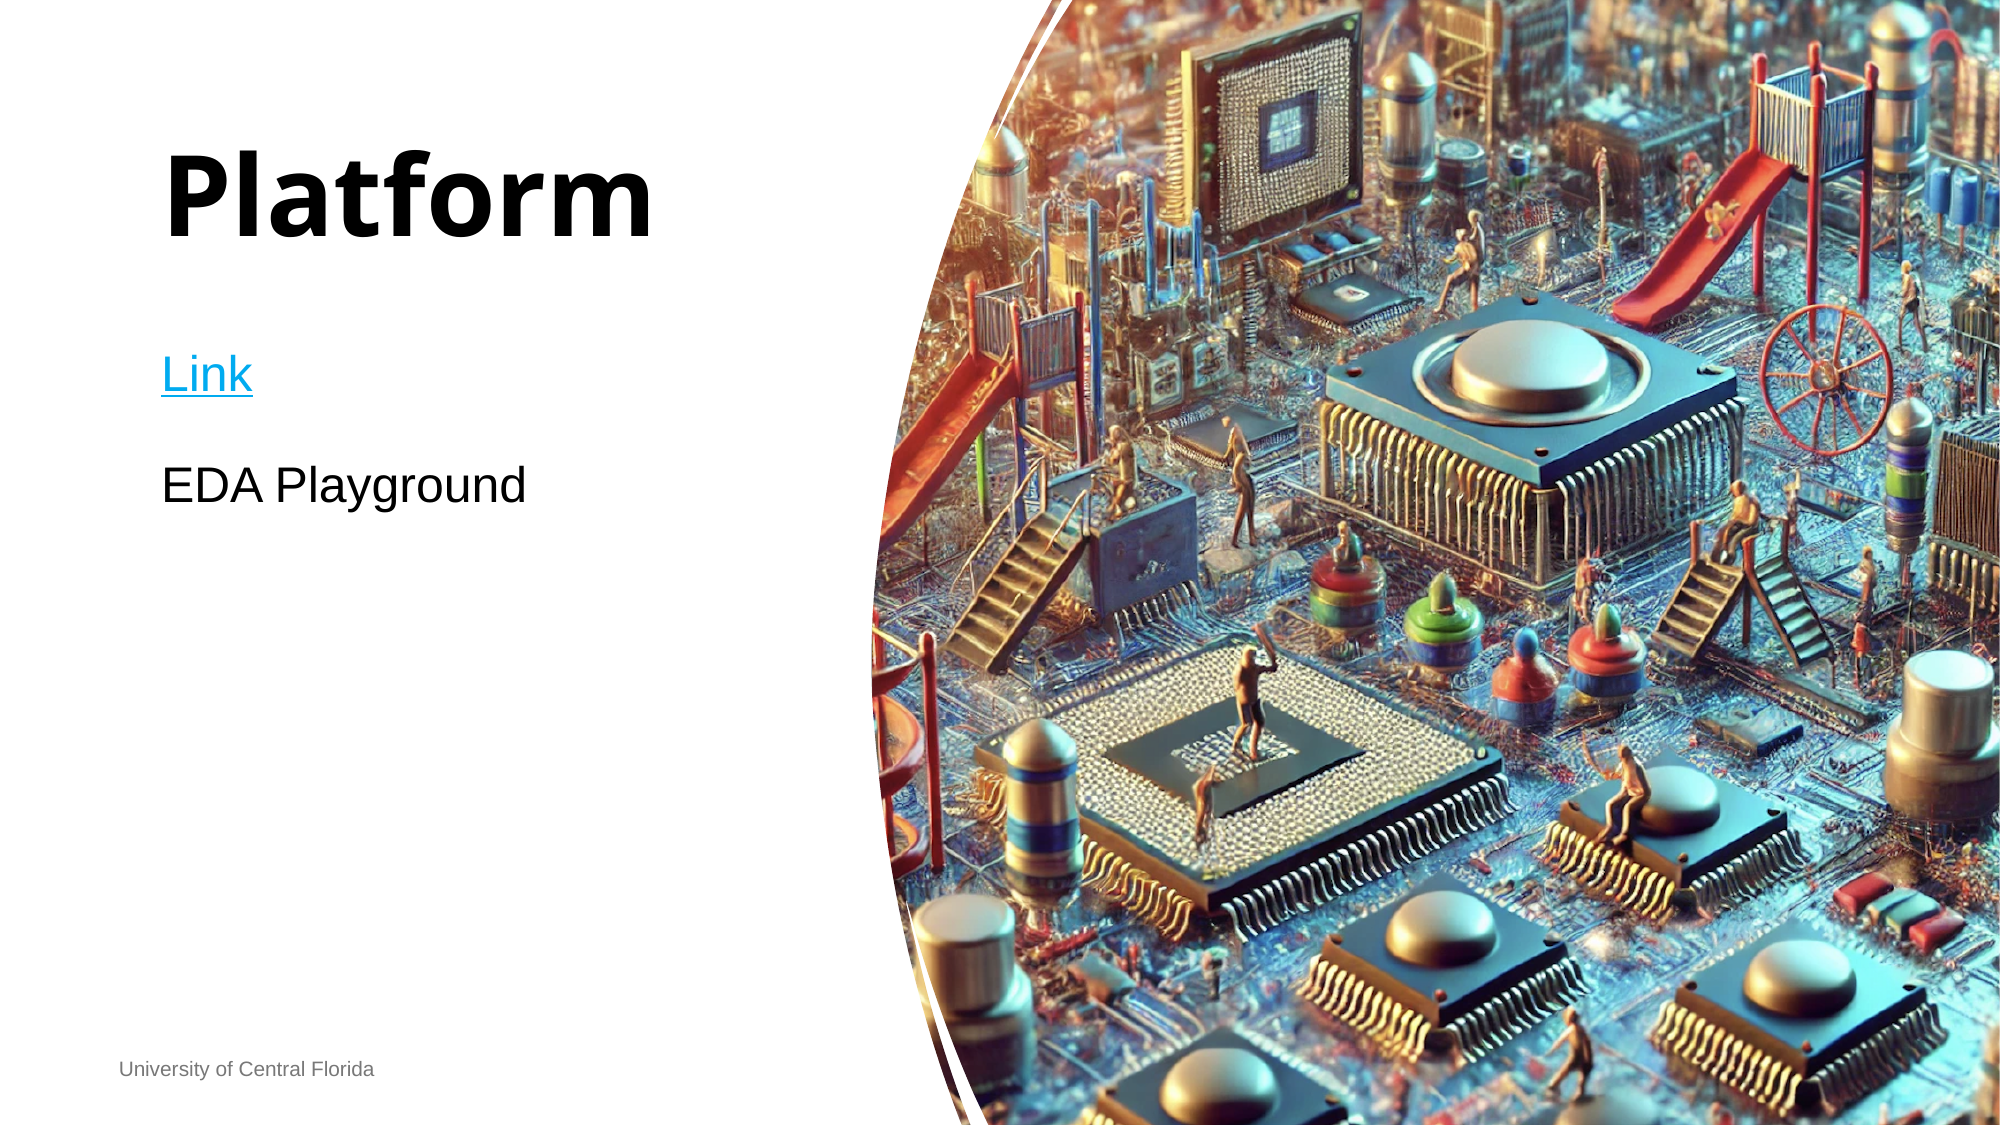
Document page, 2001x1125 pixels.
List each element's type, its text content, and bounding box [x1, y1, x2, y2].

picture [871, 0, 2000, 1125]
title Platform [146, 104, 759, 267]
list Link EDA Playground [146, 304, 759, 563]
